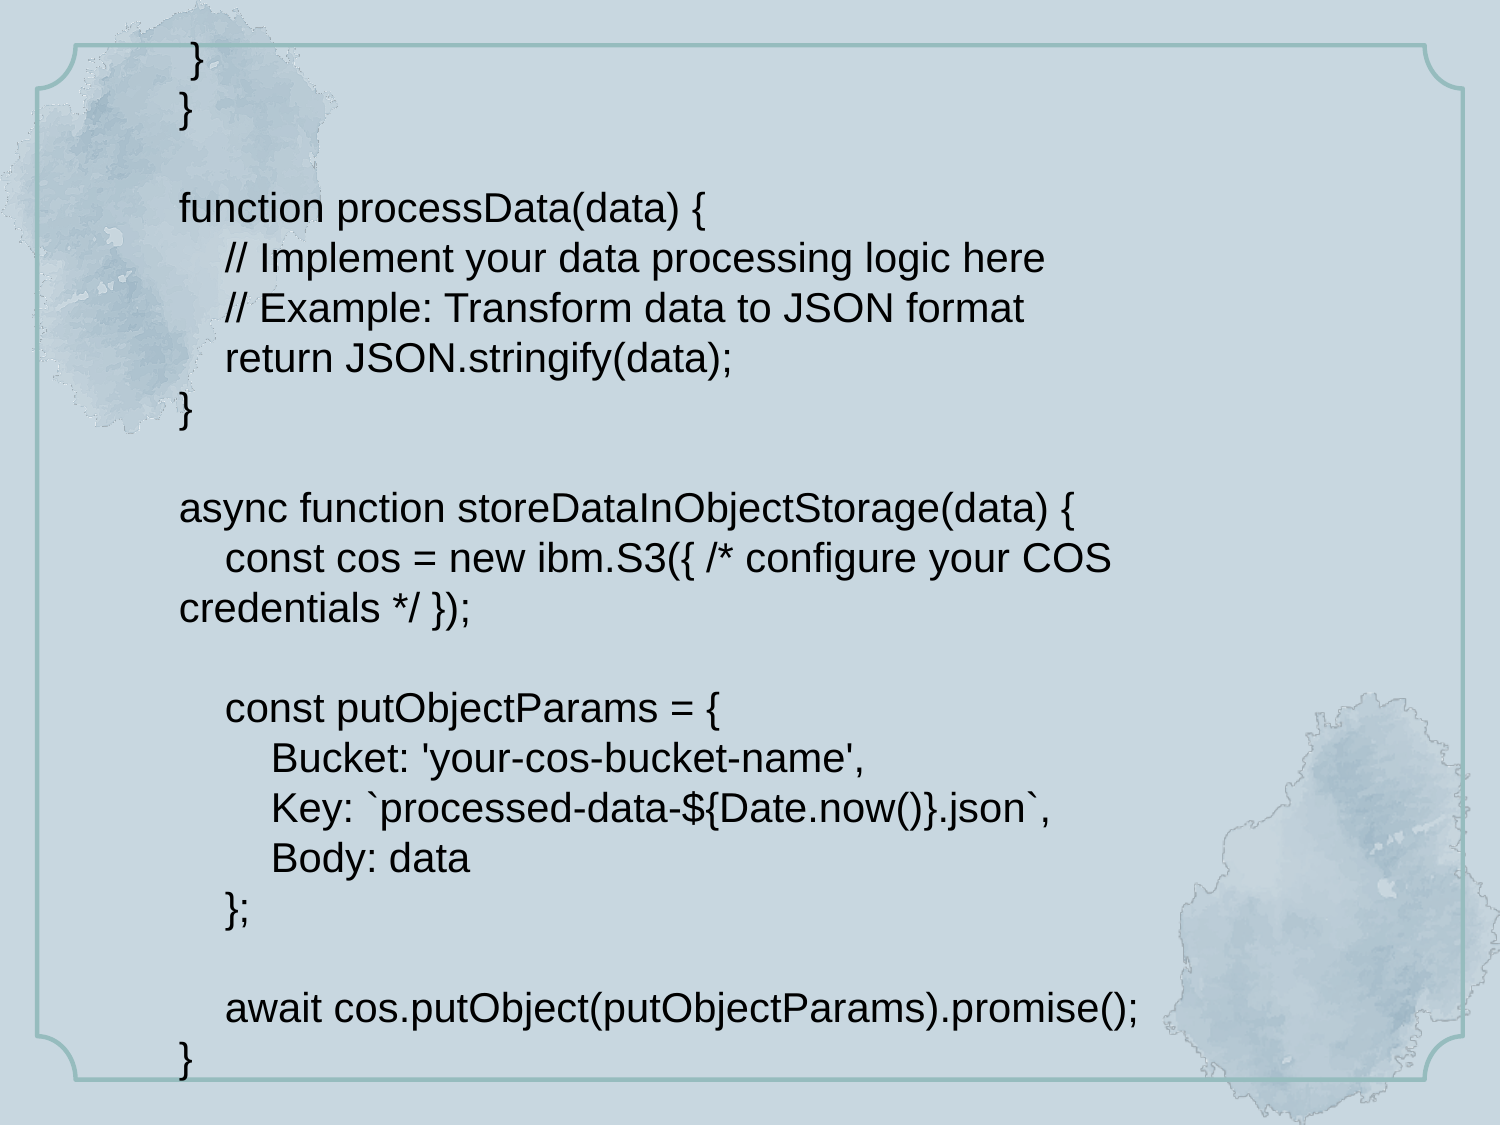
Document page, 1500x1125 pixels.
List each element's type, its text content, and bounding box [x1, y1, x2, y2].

text_box } } function processData(data) { // Implement your data processing logic here // Example: Transform data to JSON format return JSON.stringify(data); } async function storeDataInObjectStorage(data) { const cos = new ibm.S3({ /* configure your COS credentials */ }); const putObjectParams = { Bucket: 'your-cos-bucket-name', Key: `processed-data-${Date.now()}.json`, Body: data }; await cos.putObject(putObjectParams).promise(); } [163, 23, 1243, 1089]
